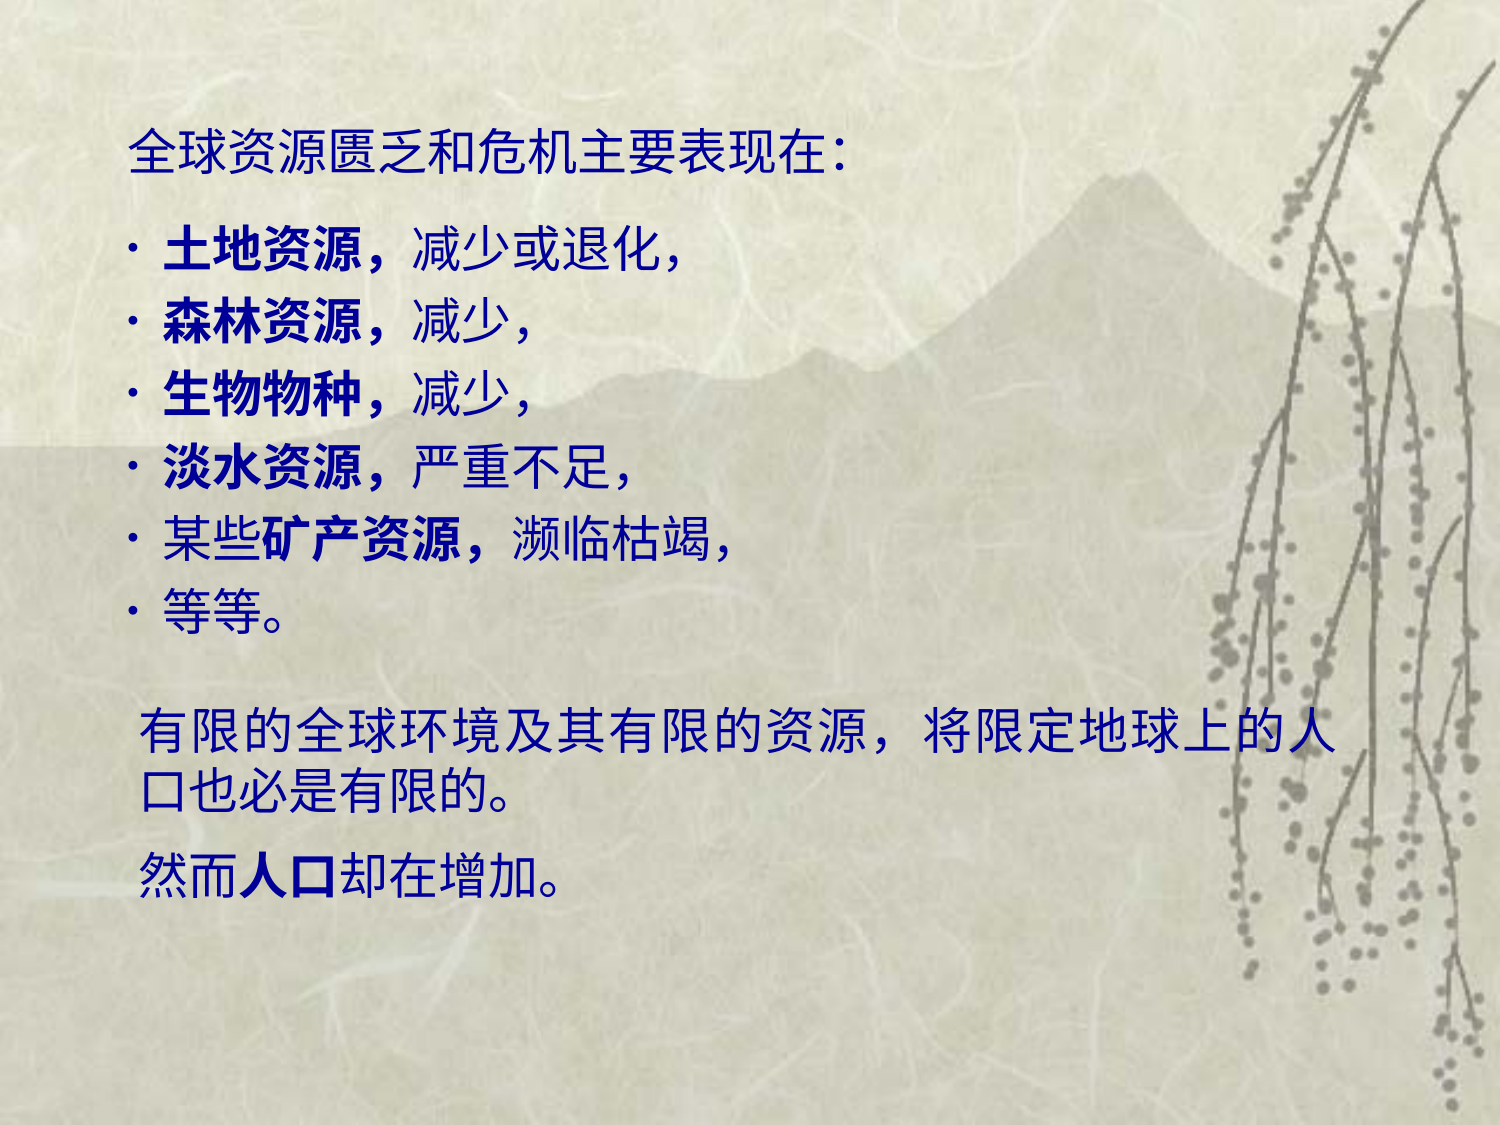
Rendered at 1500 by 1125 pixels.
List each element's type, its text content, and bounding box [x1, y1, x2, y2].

text_box 有限的全球环境及其有限的资源，将限定地球上的人口也必是有限的。 然而人口却在增加。 [123, 691, 1353, 912]
text_box 全球资源匮乏和危机主要表现在： 土地资源，减少或退化， 森林资源，减少， 生物物种，减少， 淡水资源，严重不足， 某些矿产资源，濒临枯竭， 等等。 [112, 112, 1224, 648]
picture [0, 0, 1500, 1125]
